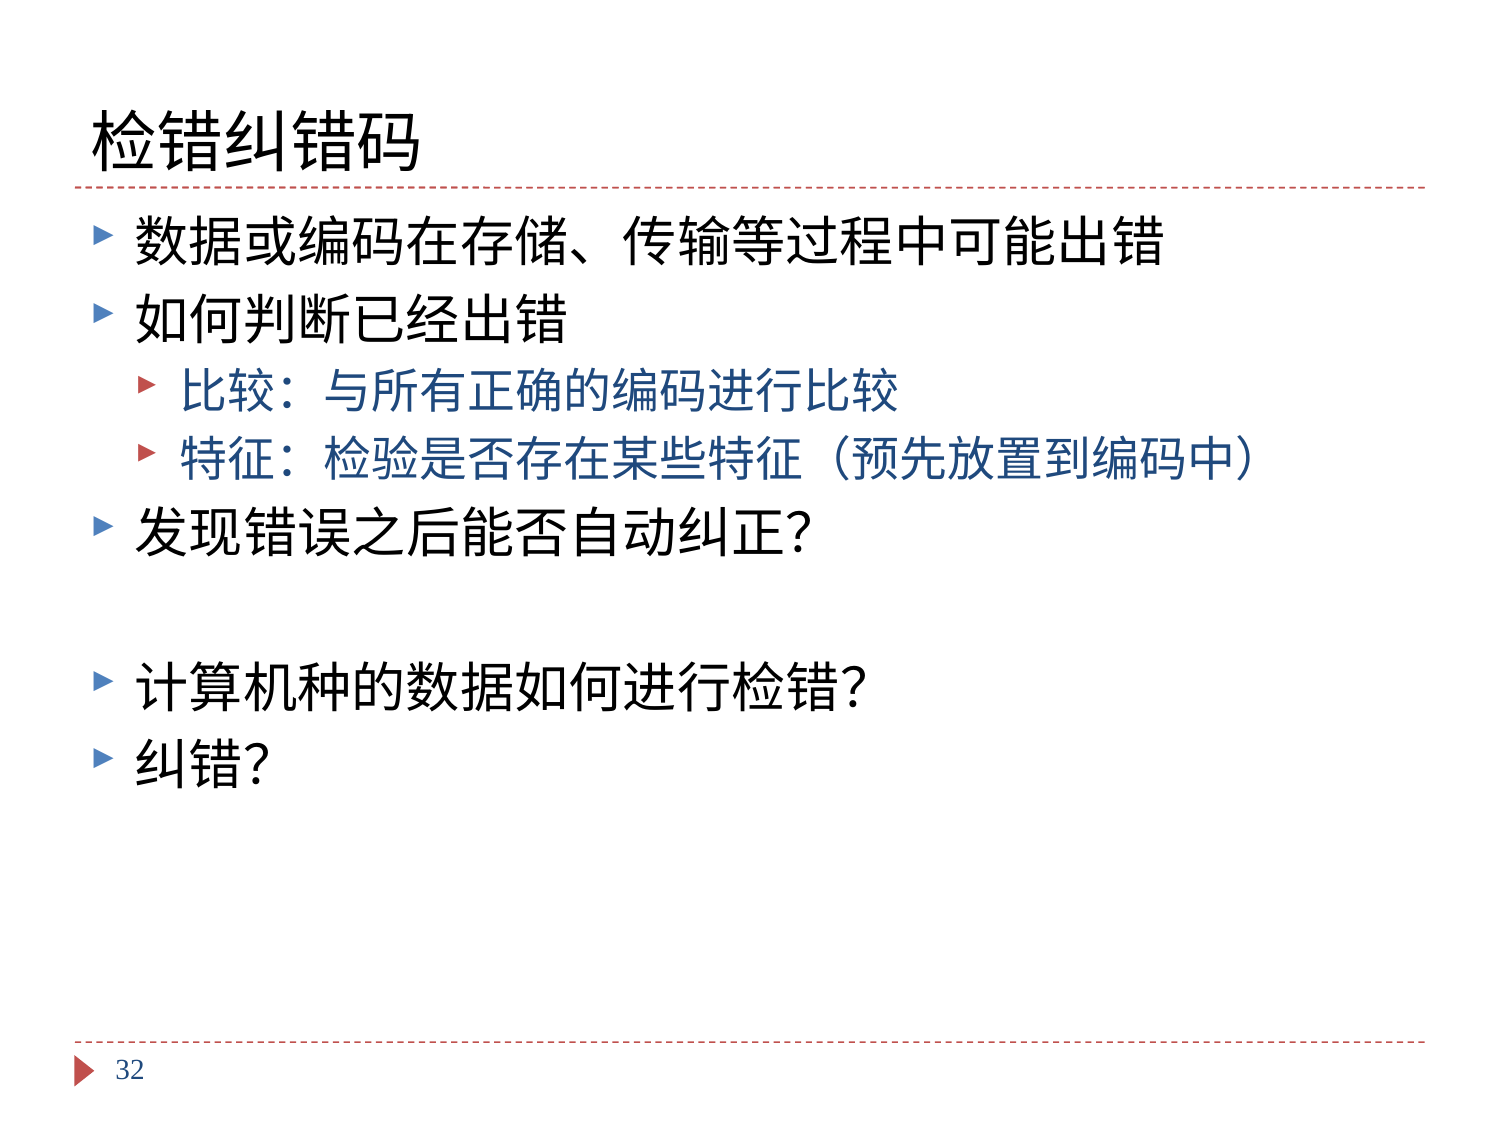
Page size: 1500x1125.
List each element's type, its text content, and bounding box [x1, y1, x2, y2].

list 数据或编码在存储、传输等过程中可能出错 如何判断已经出错 比较：与所有正确的编码进行比较 特征：检验是否存在某些特征（预先放置到编码中） 发现错误之后能否自动纠正？ 计算机种的数据如何进行检错？ 纠错？ [75, 200, 1425, 1006]
title 检错纠错码 [75, 24, 1425, 188]
slide_number 32 [100, 1042, 426, 1103]
